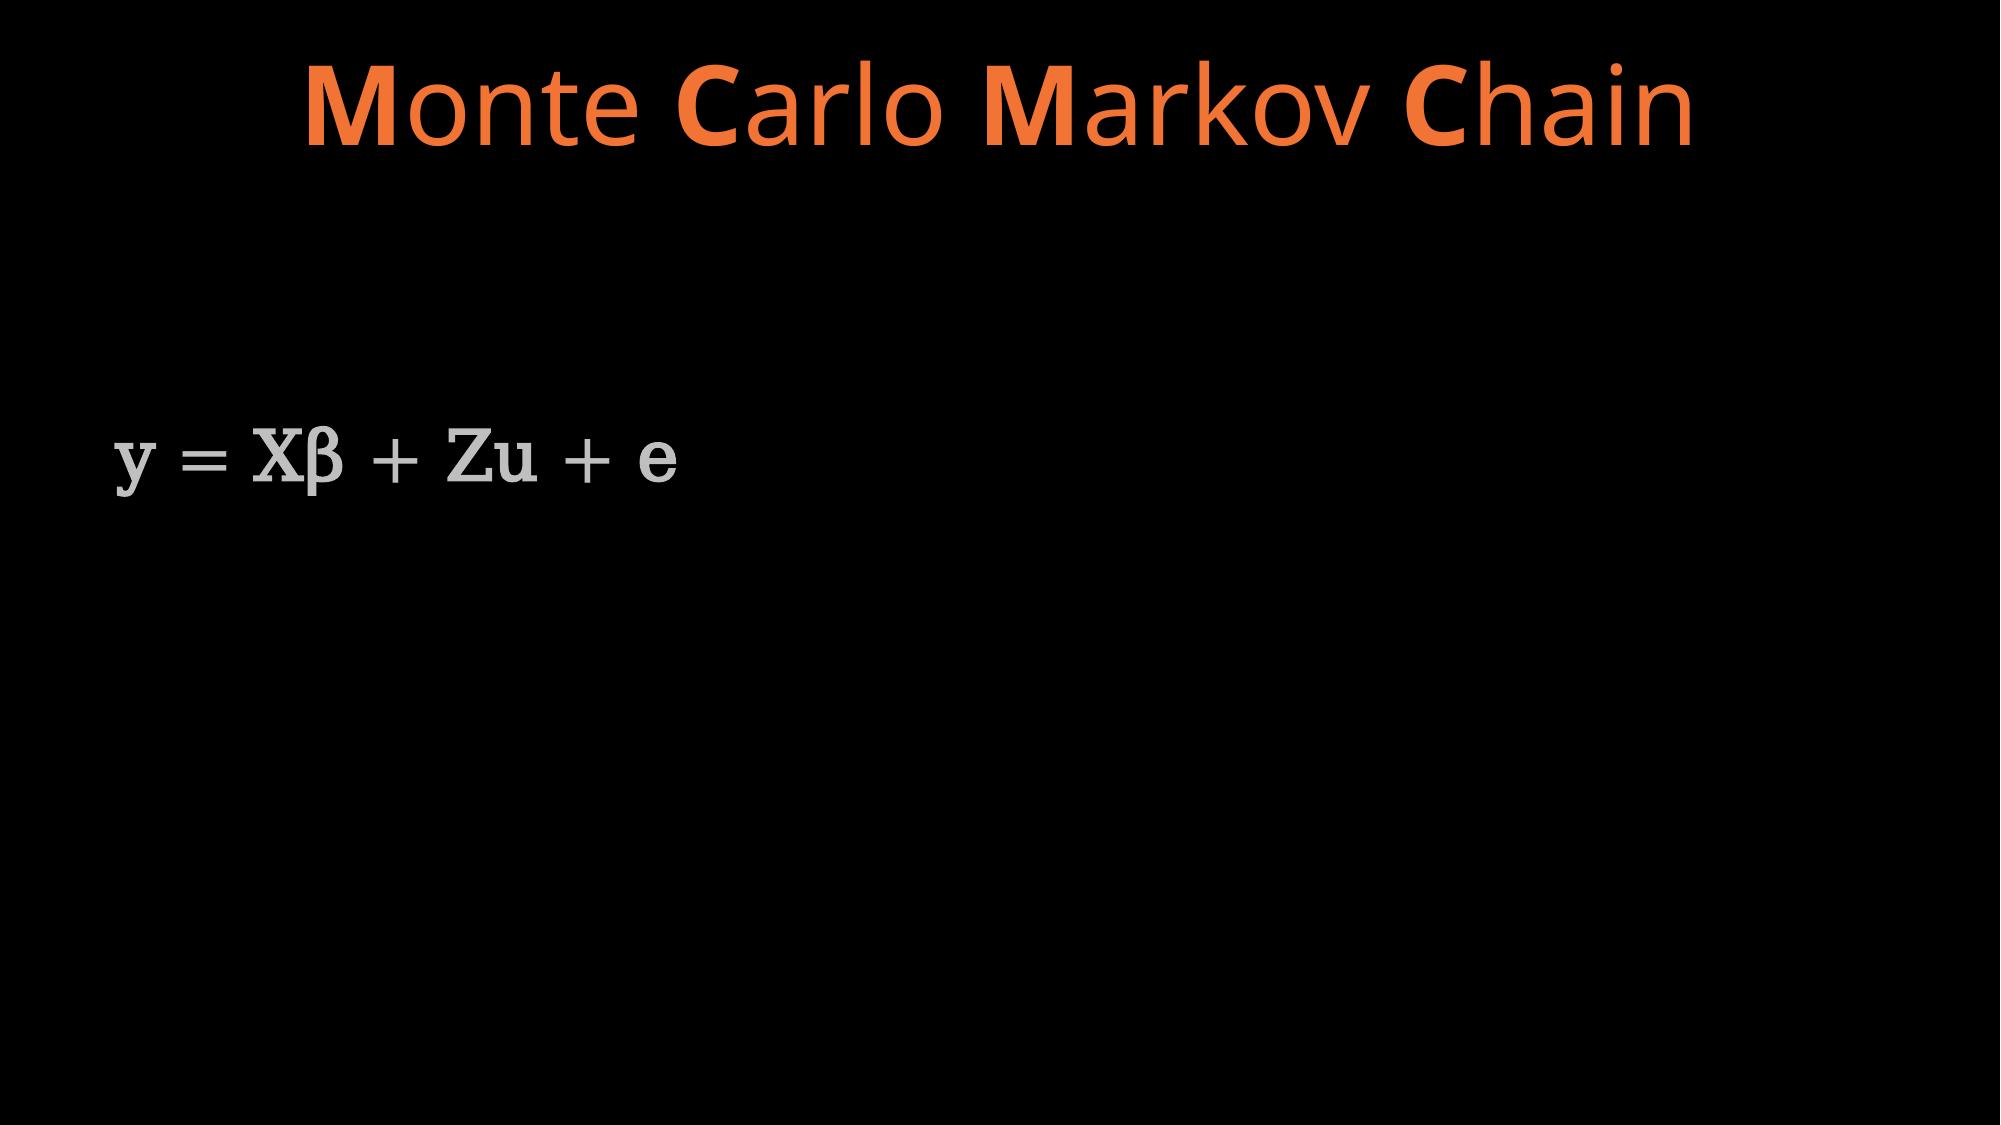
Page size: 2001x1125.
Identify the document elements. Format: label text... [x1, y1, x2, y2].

text_box Monte Carlo Markov Chain [70, 7, 1930, 195]
text_box y = Xβ + Zu + e [100, 402, 1002, 700]
